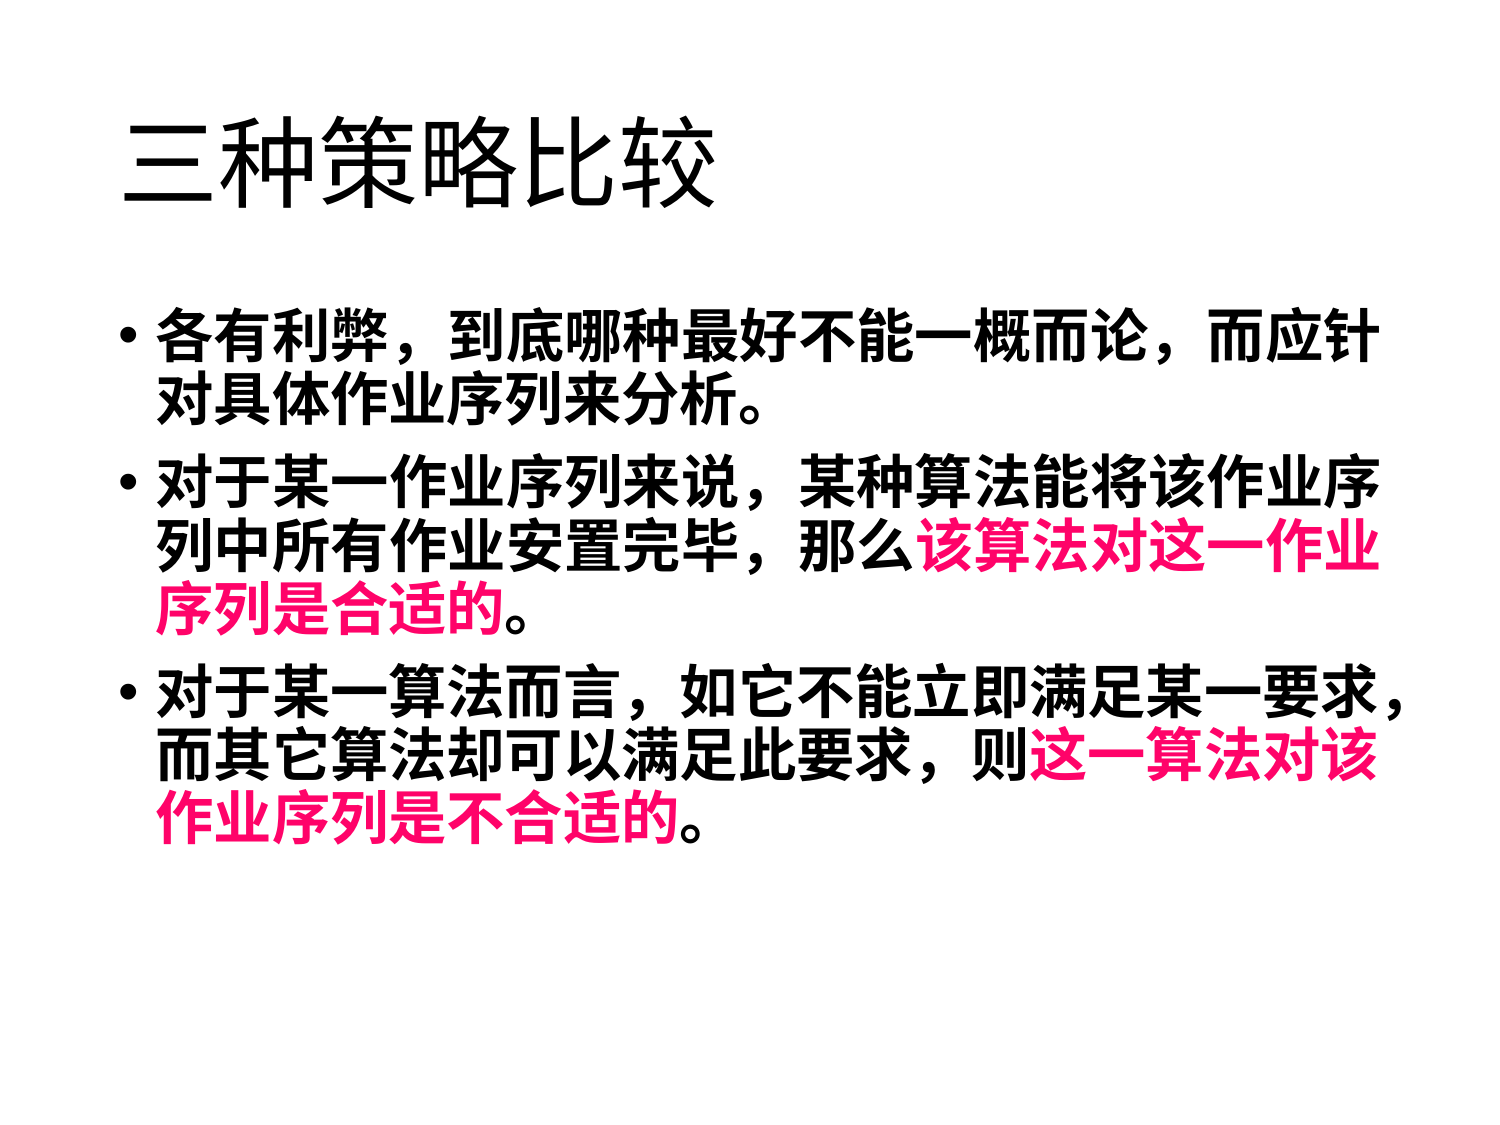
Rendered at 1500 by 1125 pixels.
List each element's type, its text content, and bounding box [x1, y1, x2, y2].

title 三种策略比较 [103, 59, 1397, 278]
list 各有利弊，到底哪种最好不能一概而论，而应针对具体作业序列来分析。 对于某一作业序列来说，某种算法能将该作业序列中所有作业安置完毕，那么该算法对这一作业序列是合适的。 对于某一算法而言，如它不能立即满足某一要求，而其它算法却可以满足此要求，则这一算法对该作业序列是不合适的。 [103, 299, 1397, 1014]
